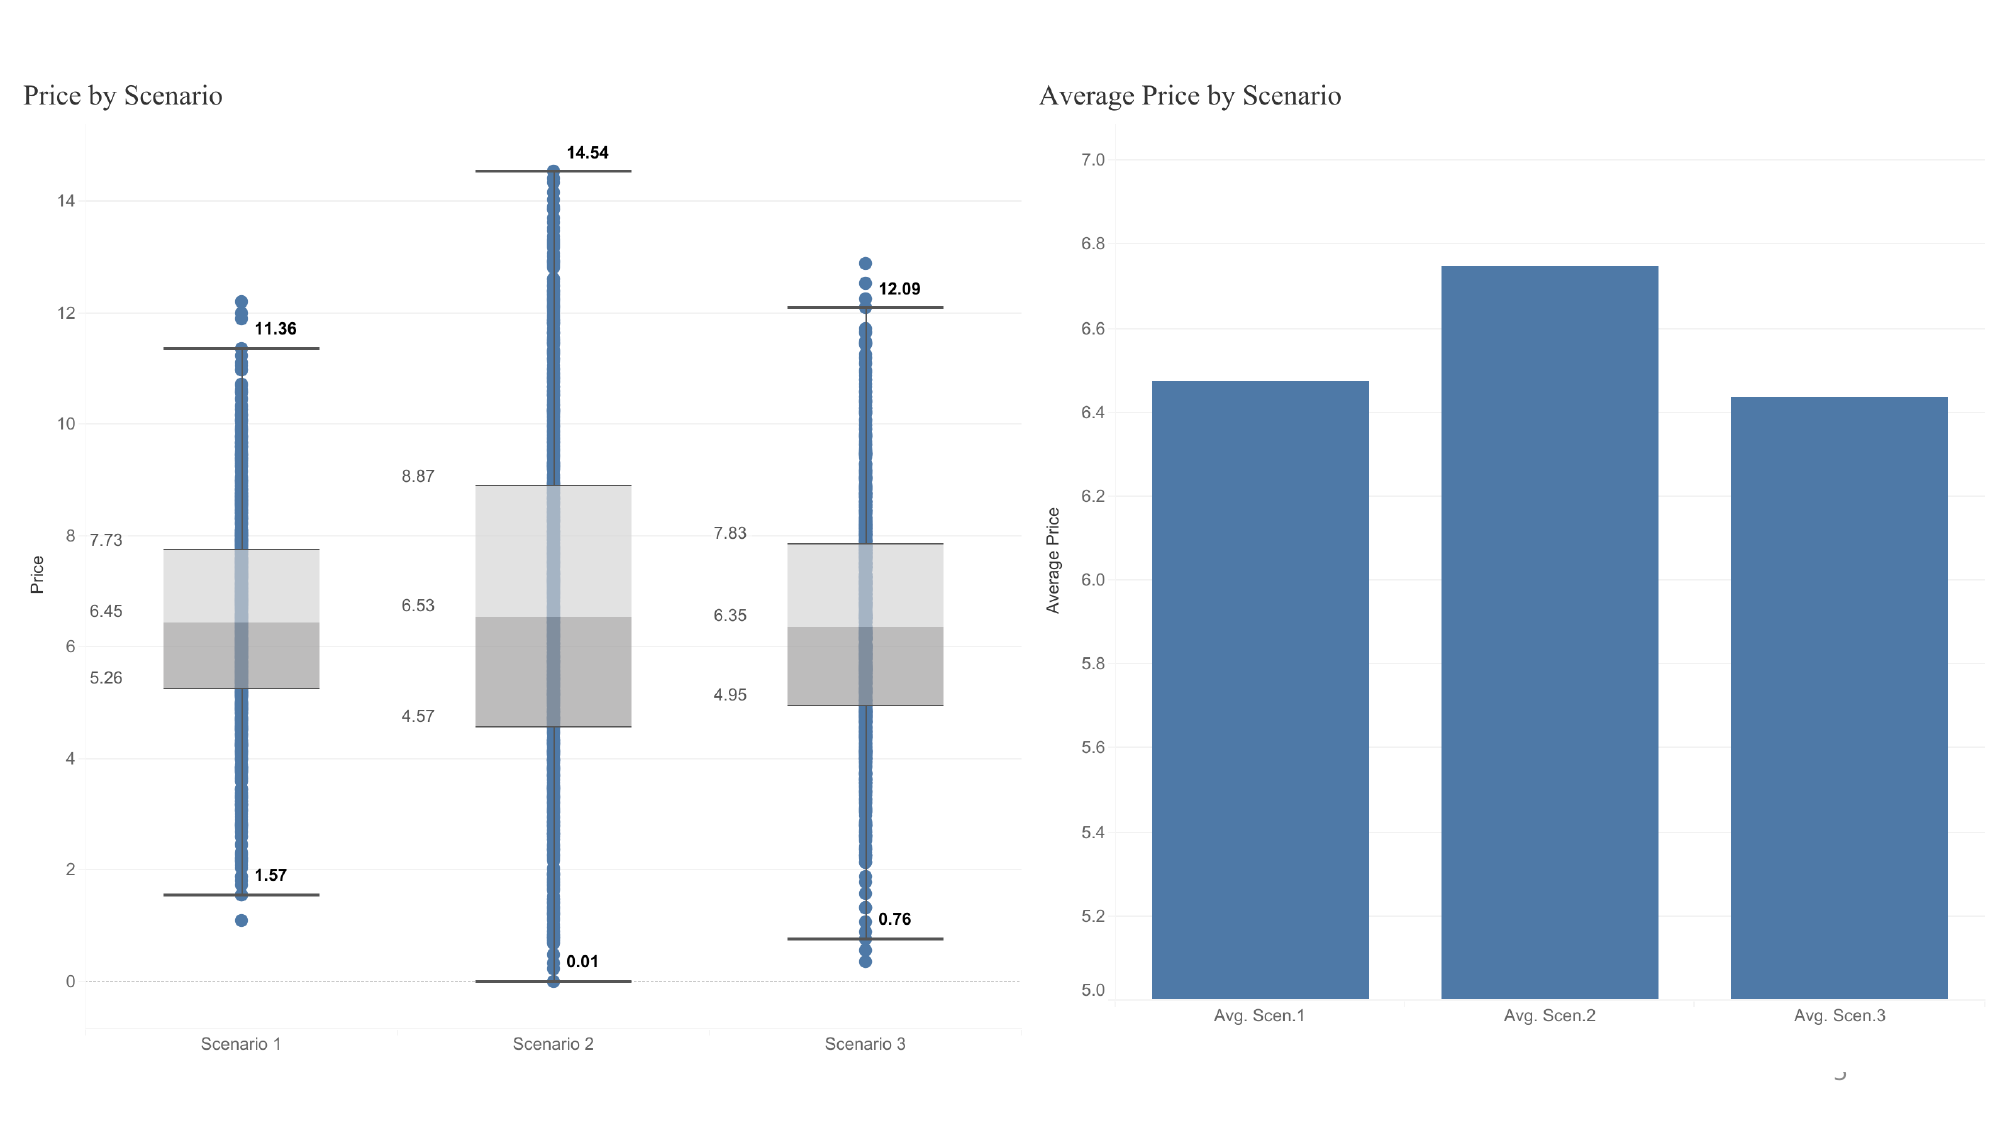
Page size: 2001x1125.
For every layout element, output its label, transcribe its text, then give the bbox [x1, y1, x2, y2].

picture [0, 53, 2000, 1072]
slide_number 5 [1412, 1072, 1863, 1103]
